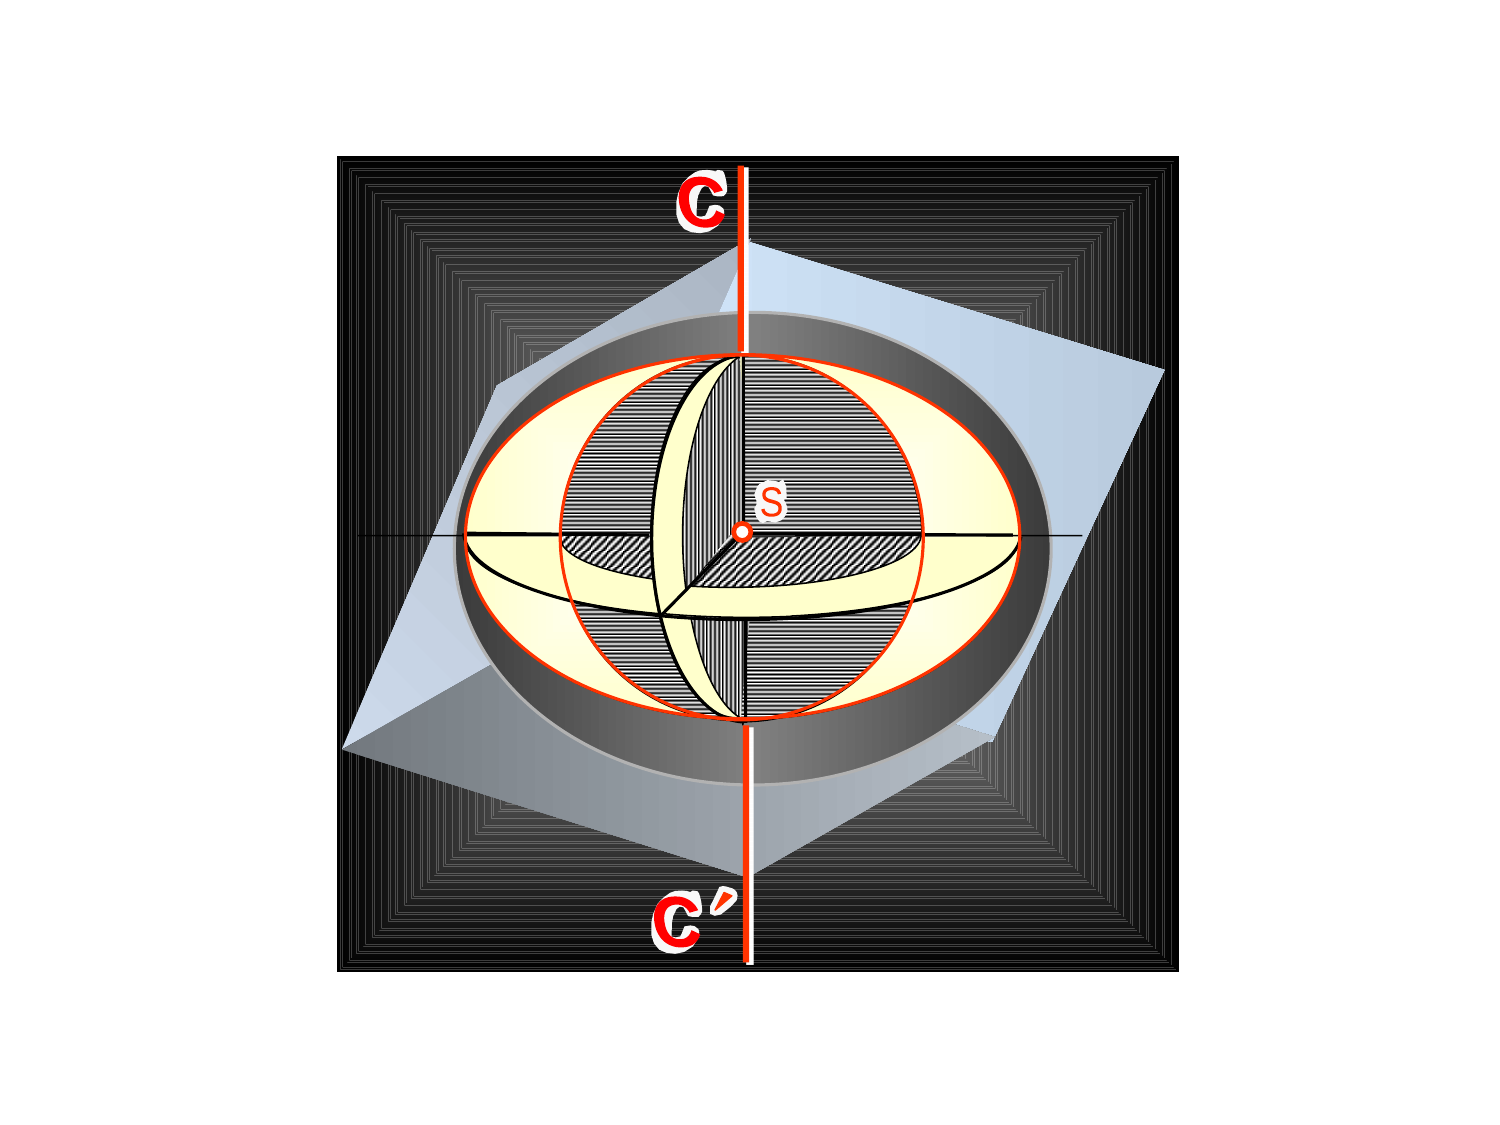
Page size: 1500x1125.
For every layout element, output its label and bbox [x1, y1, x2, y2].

text_box [338, 156, 1179, 972]
